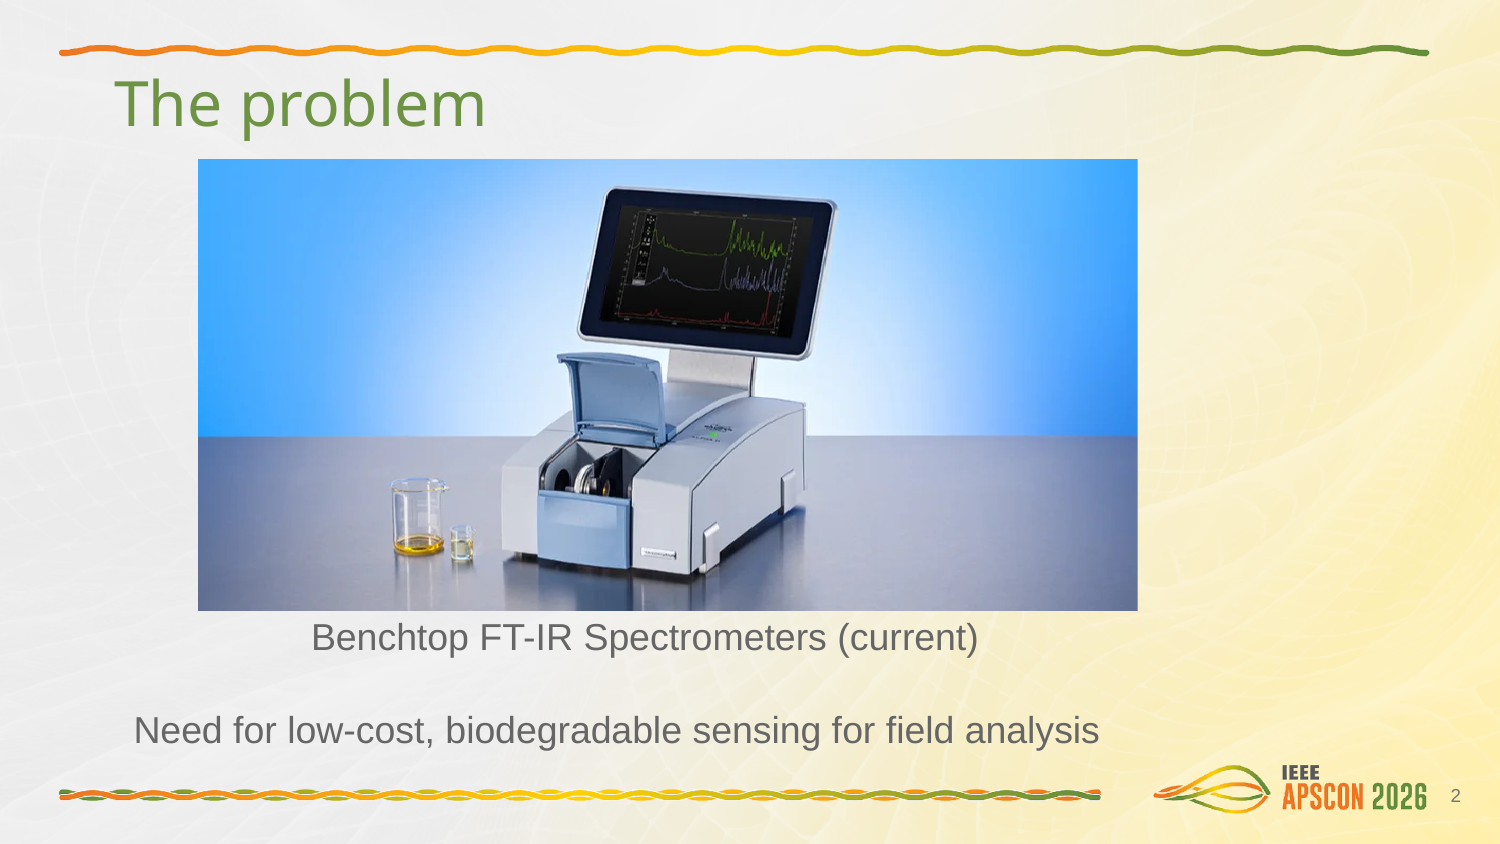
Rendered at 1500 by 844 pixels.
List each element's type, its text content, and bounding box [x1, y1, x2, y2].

slide_number 2 [1134, 772, 1473, 818]
text_box Benchtop FT-IR Spectrometers (current) [296, 619, 1071, 673]
list Need for low-cost, biodegradable sensing for field analysis [122, 705, 1151, 788]
title The problem [103, 24, 1397, 188]
picture [0, 0, 1500, 844]
